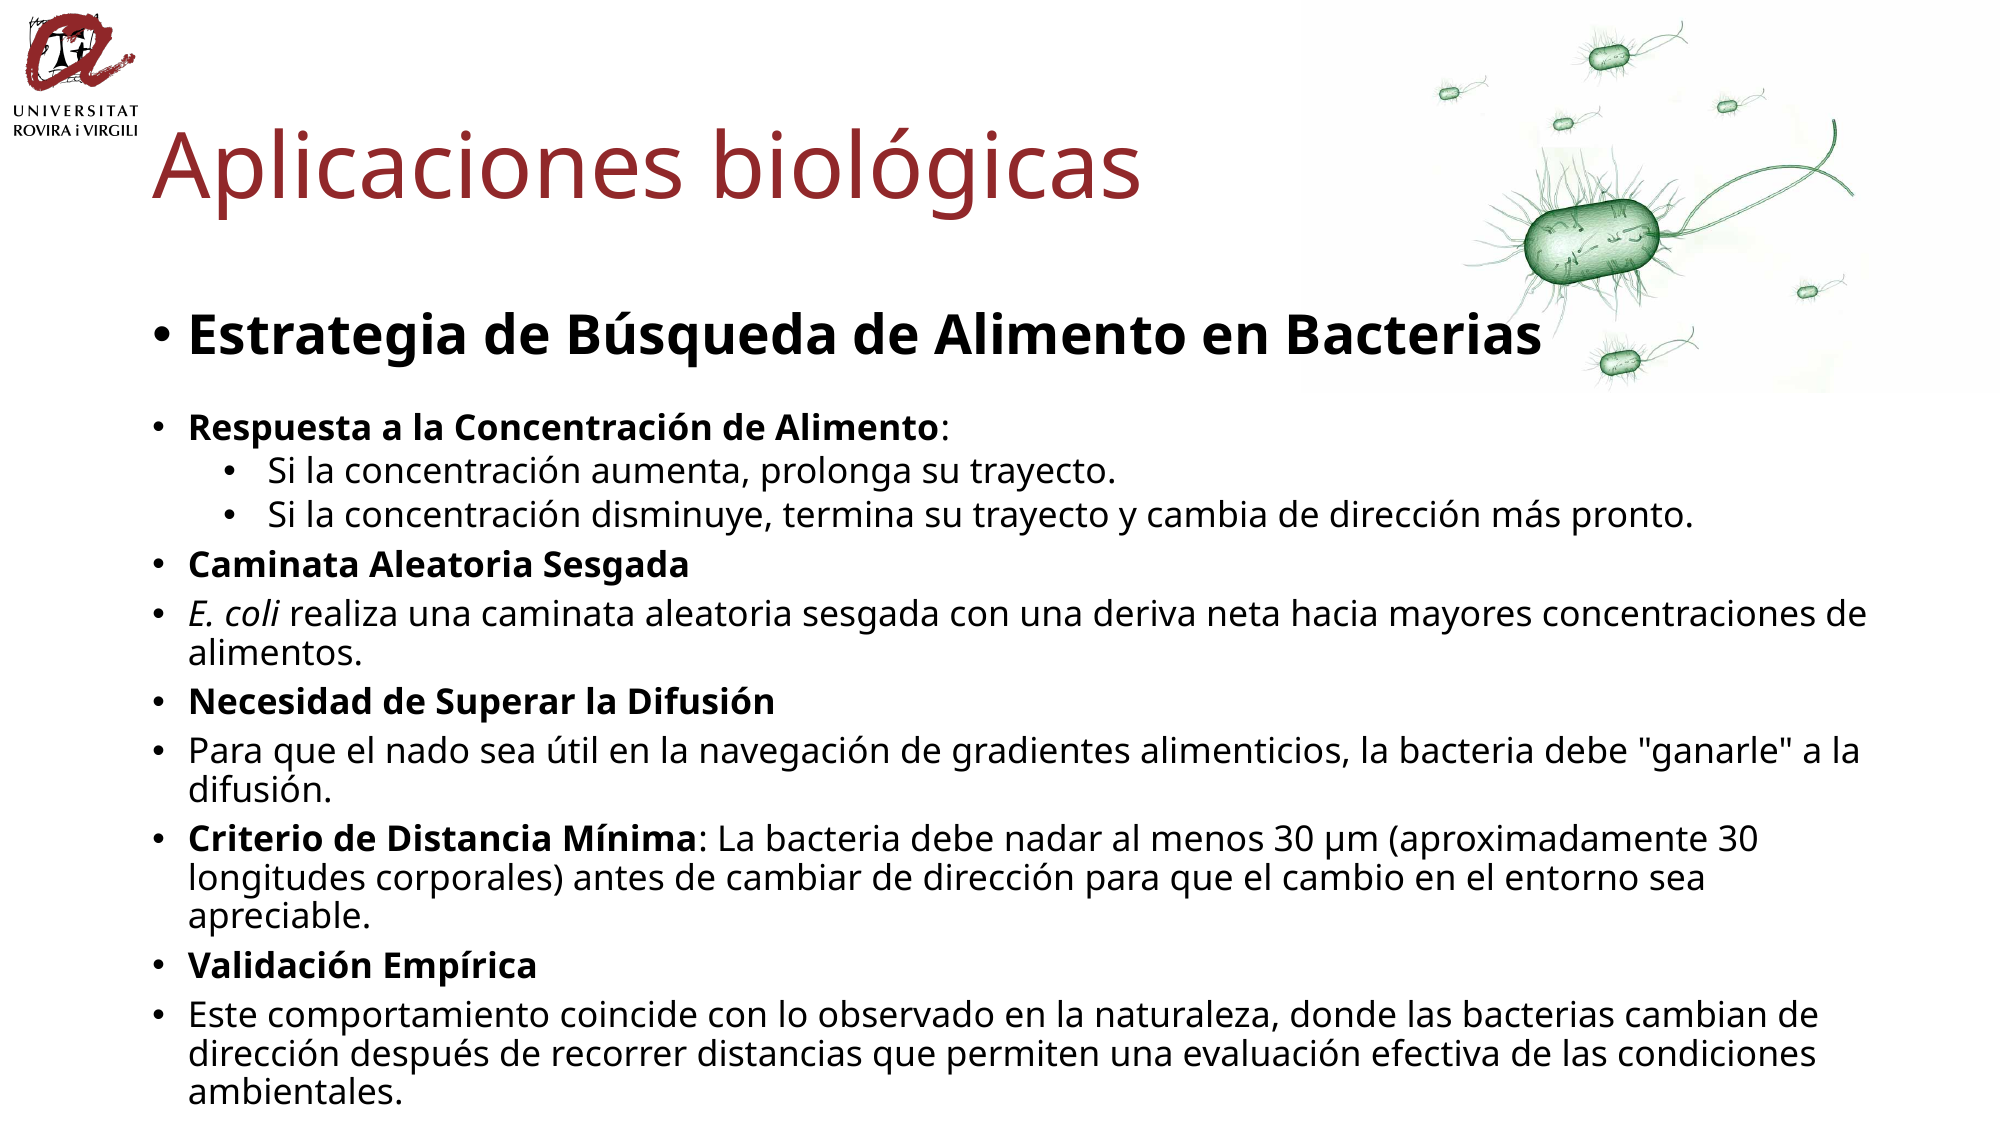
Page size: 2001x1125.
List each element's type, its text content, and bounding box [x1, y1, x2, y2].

picture [1300, 0, 2000, 394]
picture [14, 13, 138, 136]
title Aplicaciones biológicas [137, 59, 1300, 278]
list Estrategia de Búsqueda de Alimento en Bacterias Respuesta a la Concentración de Alimento: Si la concentración aumenta, prolonga su trayecto. Si la concentración disminuye, termina su trayecto y cambia de dirección más pronto. Caminata Aleatoria Sesgada E. coli realiza una caminata aleatoria sesgada con una deriva neta hacia mayores concentraciones de alimentos. Necesidad de Superar la Difusión Para que el nado sea útil en la navegación de gradientes alimenticios, la bacteria debe "ganarle" a la difusión. Criterio de Distancia Mínima: La bacteria debe nadar al menos 30 µm (aproximadamente 30 longitudes corporales) antes de cambiar de dirección para que el cambio en el entorno sea apreciable. Validación Empírica Este comportamiento coincide con lo observado en la naturaleza, donde las bacterias cambian de dirección después de recorrer distancias que permiten una evaluación efectiva de las condiciones ambientales. [137, 299, 1914, 1125]
